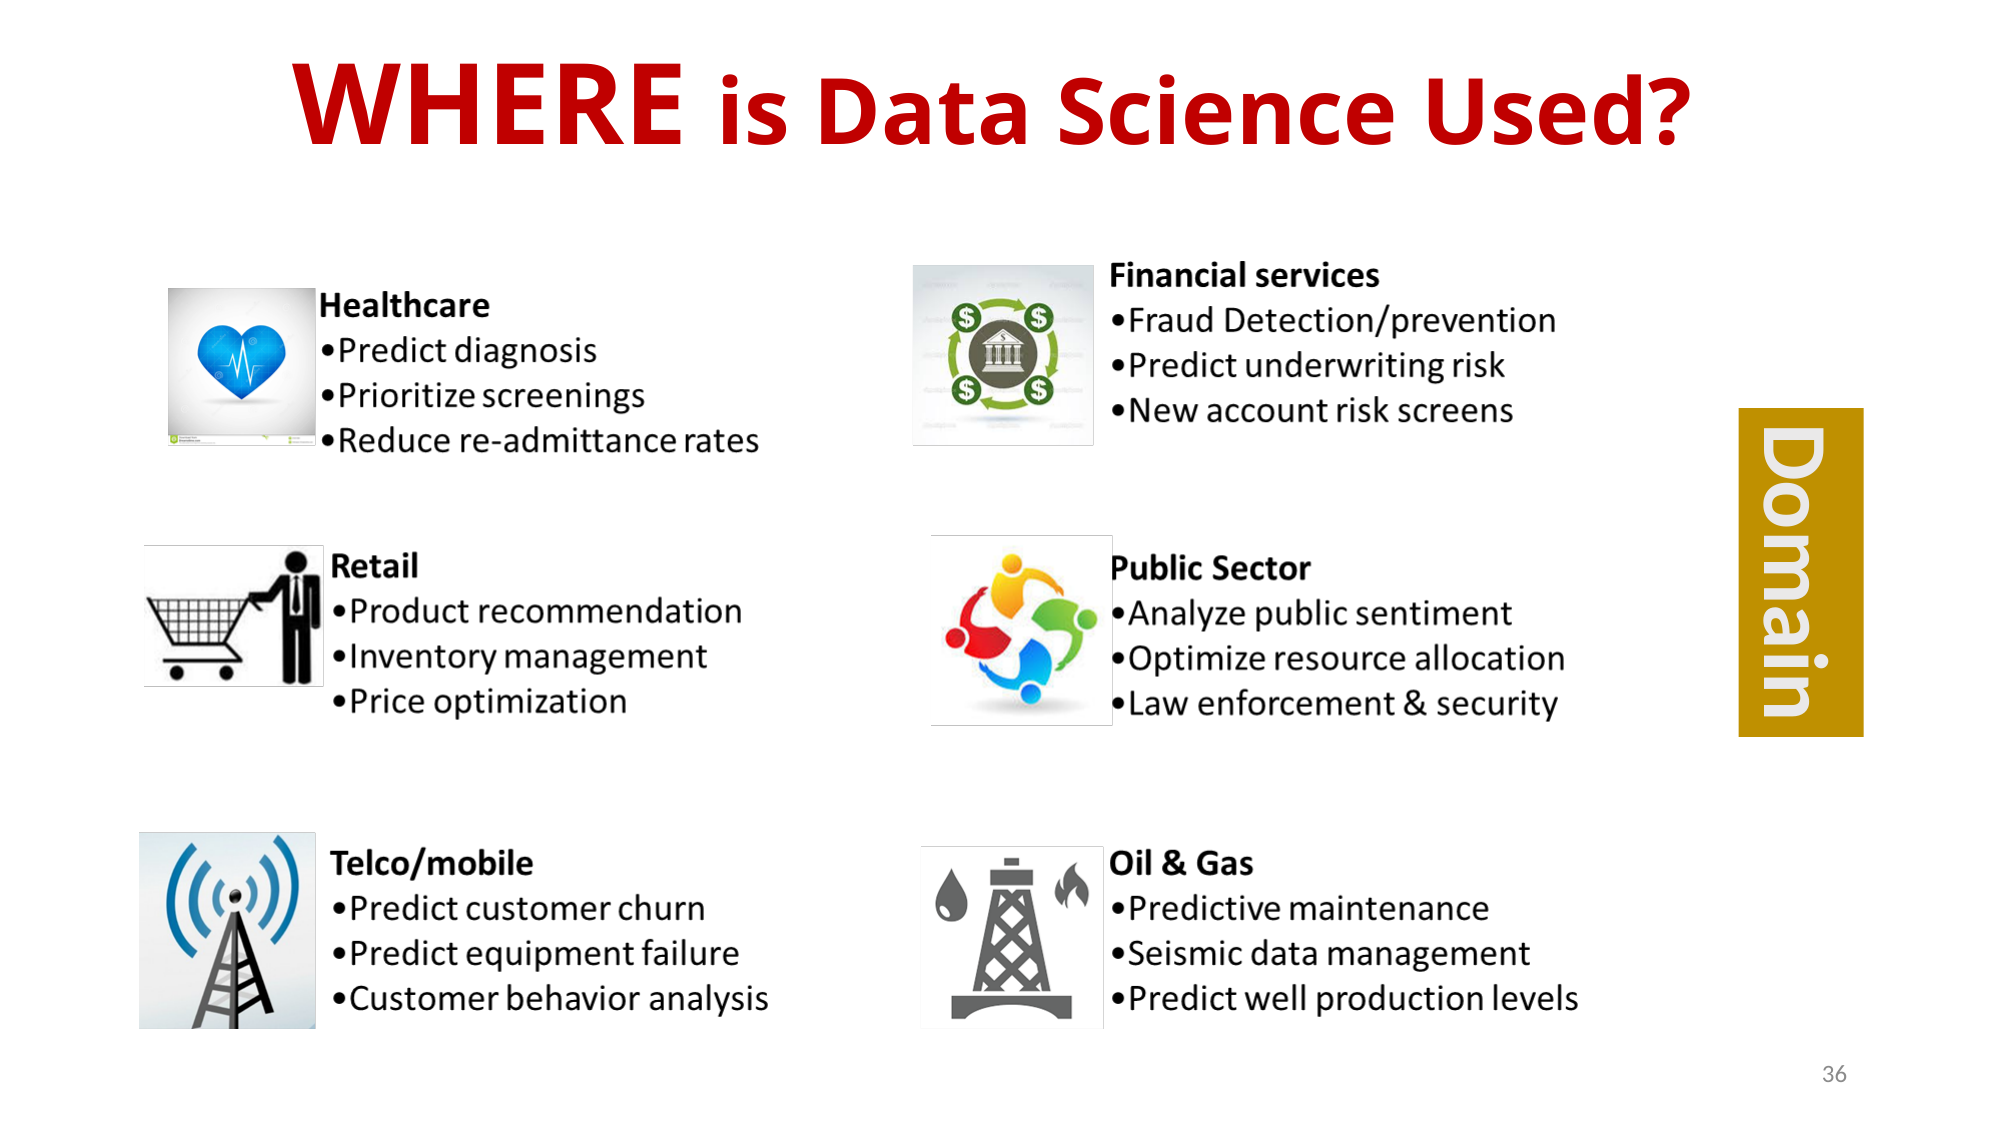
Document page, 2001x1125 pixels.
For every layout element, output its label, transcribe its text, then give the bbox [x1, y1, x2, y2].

text_box Domain [1738, 408, 1864, 737]
slide_number 36 [1412, 1042, 1863, 1103]
picture [139, 239, 1732, 1043]
title WHERE is Data Science Used? [118, 0, 1844, 218]
